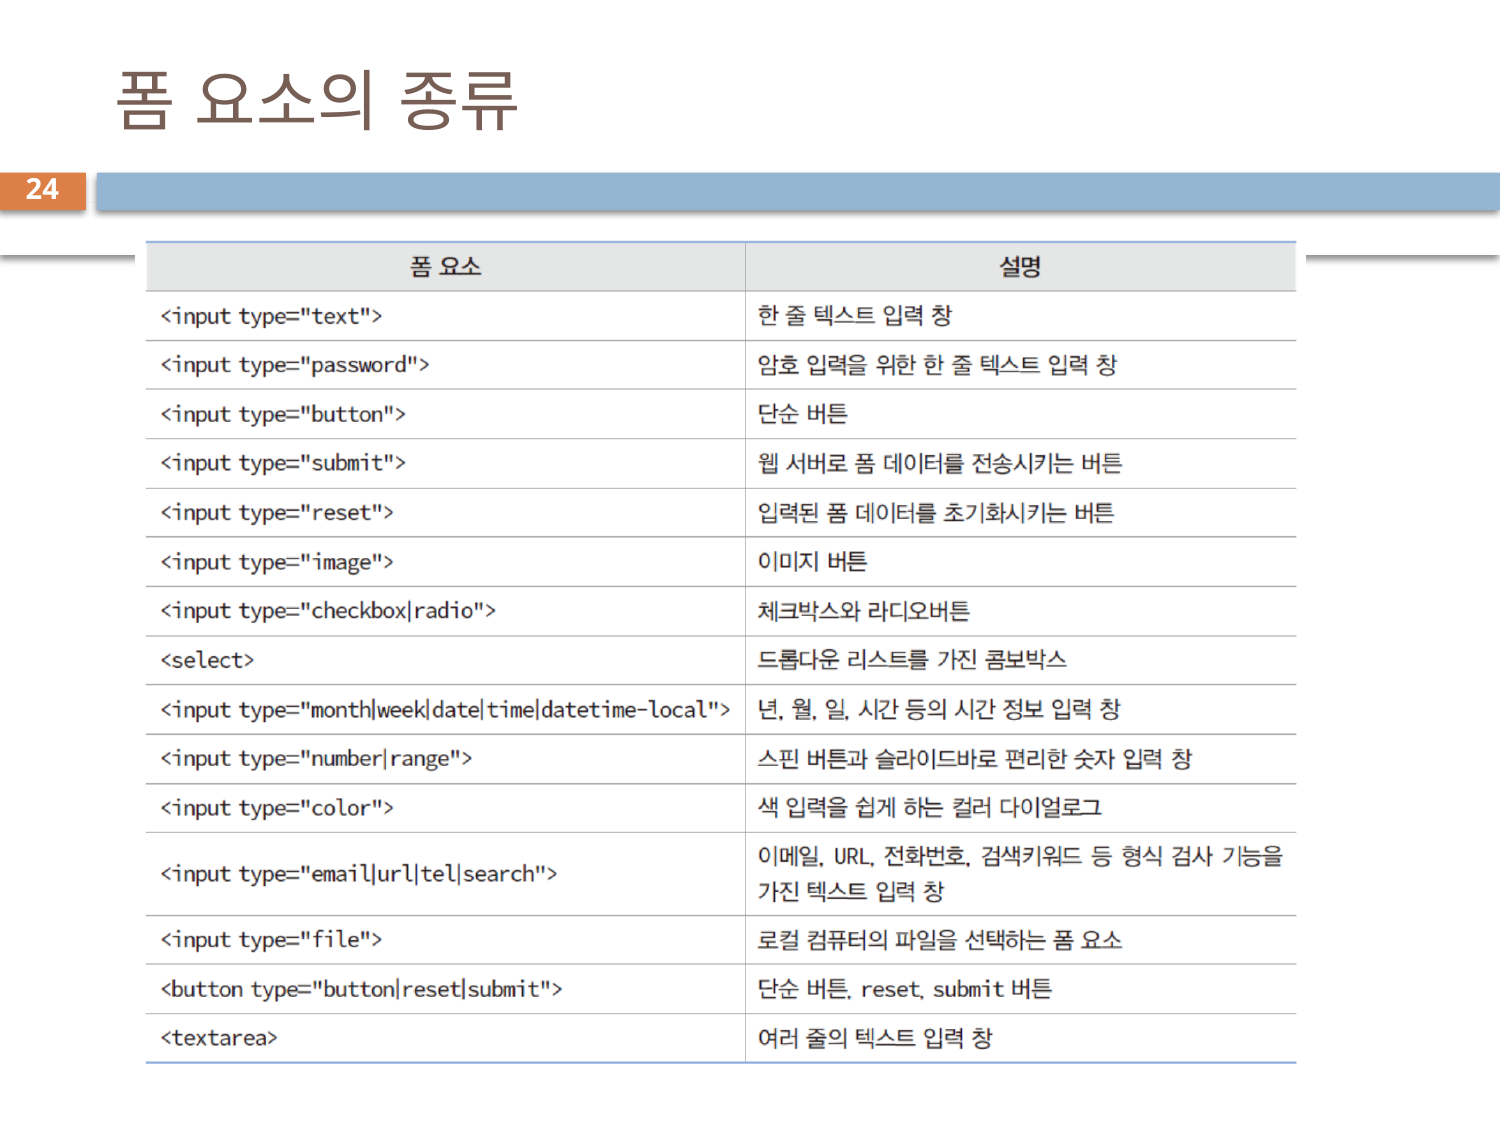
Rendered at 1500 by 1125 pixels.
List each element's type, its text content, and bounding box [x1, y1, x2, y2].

picture [135, 231, 1306, 1070]
title 폼 요소의 종류 [99, 37, 1438, 161]
slide_number 24 [0, 170, 87, 211]
